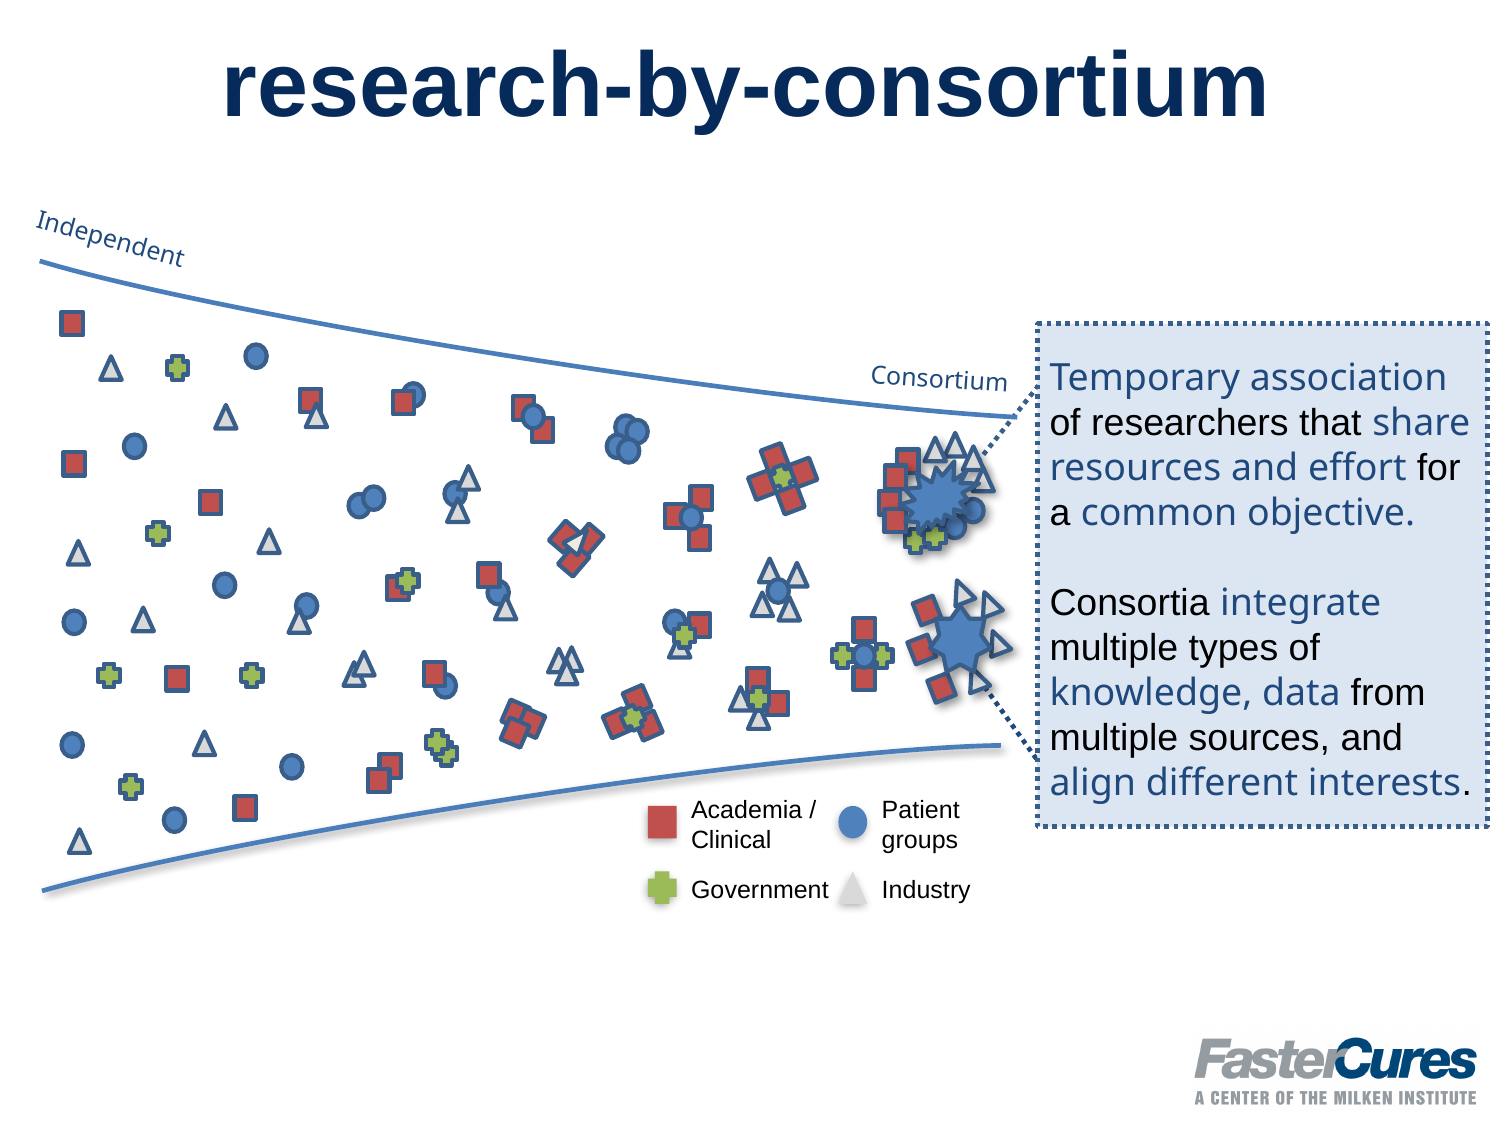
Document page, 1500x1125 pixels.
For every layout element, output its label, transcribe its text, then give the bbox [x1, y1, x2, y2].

text_box [61, 311, 83, 336]
text_box [927, 674, 956, 703]
text_box [387, 576, 409, 601]
text_box [444, 482, 466, 506]
text_box [343, 662, 365, 686]
text_box [522, 404, 544, 429]
text_box [994, 632, 1012, 654]
text_box [626, 419, 648, 444]
text_box [68, 829, 91, 853]
text_box [912, 595, 941, 626]
text_box [929, 605, 991, 672]
text_box [426, 730, 448, 755]
text_box Industry [874, 866, 1000, 912]
text_box [61, 733, 83, 757]
text_box [973, 499, 984, 523]
text_box [900, 461, 980, 534]
text_box [853, 617, 875, 642]
text_box [215, 404, 237, 429]
text_box [668, 643, 691, 658]
text_box [615, 415, 635, 439]
text_box [878, 490, 901, 515]
text_box [214, 573, 236, 598]
text_box Government [683, 866, 861, 912]
text_box [778, 596, 800, 621]
text_box [928, 437, 946, 462]
text_box [853, 644, 875, 668]
text_box [98, 663, 120, 688]
text_box [729, 686, 752, 711]
text_box [392, 390, 415, 415]
text_box [983, 592, 1003, 617]
text_box [512, 396, 535, 420]
text_box [166, 666, 188, 691]
text_box [258, 529, 280, 553]
text_box [281, 755, 303, 779]
text_box Consortium [861, 350, 1037, 408]
text_box [288, 609, 310, 633]
text_box [964, 446, 983, 470]
text_box [884, 508, 906, 533]
text_box [245, 344, 267, 369]
text_box [831, 644, 854, 668]
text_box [500, 699, 546, 748]
text_box [299, 388, 322, 413]
text_box [690, 486, 712, 510]
text_box [531, 418, 554, 442]
text_box [747, 711, 770, 729]
text_box [688, 526, 711, 550]
text_box [647, 871, 677, 904]
text_box Temporary association of researchers that share resources and effort for a common objective. Consortia integrate multiple types of knowledge, data from multiple sources, and align different interests. [1049, 307, 1488, 803]
text_box [368, 768, 390, 793]
text_box [767, 579, 789, 603]
text_box [353, 651, 375, 676]
text_box [403, 383, 425, 407]
text_box [487, 581, 509, 605]
text_box Patient groups [874, 785, 1009, 861]
text_box [193, 731, 216, 756]
text_box [1037, 323, 1488, 827]
text_box [845, 805, 868, 839]
text_box [606, 434, 626, 459]
text_box [758, 558, 779, 583]
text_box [548, 520, 605, 577]
text_box [548, 648, 565, 673]
text_box [348, 493, 370, 518]
text_box [556, 660, 578, 685]
text_box [907, 634, 933, 665]
text_box [948, 432, 966, 457]
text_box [602, 684, 664, 741]
text_box [41, 745, 1001, 891]
text_box [673, 623, 696, 648]
text_box [478, 563, 500, 588]
text_box [363, 486, 385, 510]
text_box [494, 595, 517, 620]
text_box [560, 647, 583, 671]
text_box [905, 538, 923, 553]
text_box research-by-consortium [24, 24, 1469, 175]
text_box [396, 569, 419, 593]
text_box [977, 467, 994, 492]
text_box [853, 666, 875, 691]
text_box [751, 592, 773, 617]
text_box Academia / Clinical [683, 785, 845, 861]
text_box [63, 452, 85, 476]
text_box [970, 678, 991, 694]
text_box [617, 439, 640, 463]
text_box [861, 889, 868, 904]
text_box [664, 610, 686, 634]
text_box [379, 754, 401, 778]
text_box [766, 691, 789, 716]
text_box [234, 796, 256, 820]
text_box [132, 607, 154, 632]
picture [1187, 1025, 1483, 1114]
text_box [295, 594, 318, 618]
text_box [747, 668, 769, 692]
text_box [435, 741, 457, 766]
text_box [123, 434, 146, 459]
text_box [647, 805, 677, 839]
text_box [664, 504, 687, 528]
text_box [873, 644, 893, 668]
text_box [897, 449, 919, 473]
text_box [100, 356, 122, 380]
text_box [747, 442, 818, 515]
text_box [120, 775, 142, 799]
text_box [955, 580, 976, 607]
text_box [787, 562, 808, 587]
text_box [200, 490, 222, 515]
text_box [241, 663, 263, 688]
text_box [147, 521, 169, 546]
text_box [955, 527, 965, 538]
text_box [924, 533, 946, 549]
text_box [166, 356, 189, 380]
text_box [305, 403, 328, 428]
text_box [63, 610, 85, 635]
text_box [457, 466, 480, 490]
text_box [447, 498, 469, 522]
text_box [747, 686, 770, 711]
text_box [680, 505, 702, 530]
text_box [434, 674, 456, 698]
text_box [885, 465, 907, 488]
text_box Independent [24, 194, 249, 296]
text_box [39, 260, 1018, 418]
text_box [67, 540, 90, 565]
text_box [688, 613, 711, 638]
text_box [423, 662, 446, 686]
text_box [163, 808, 186, 832]
